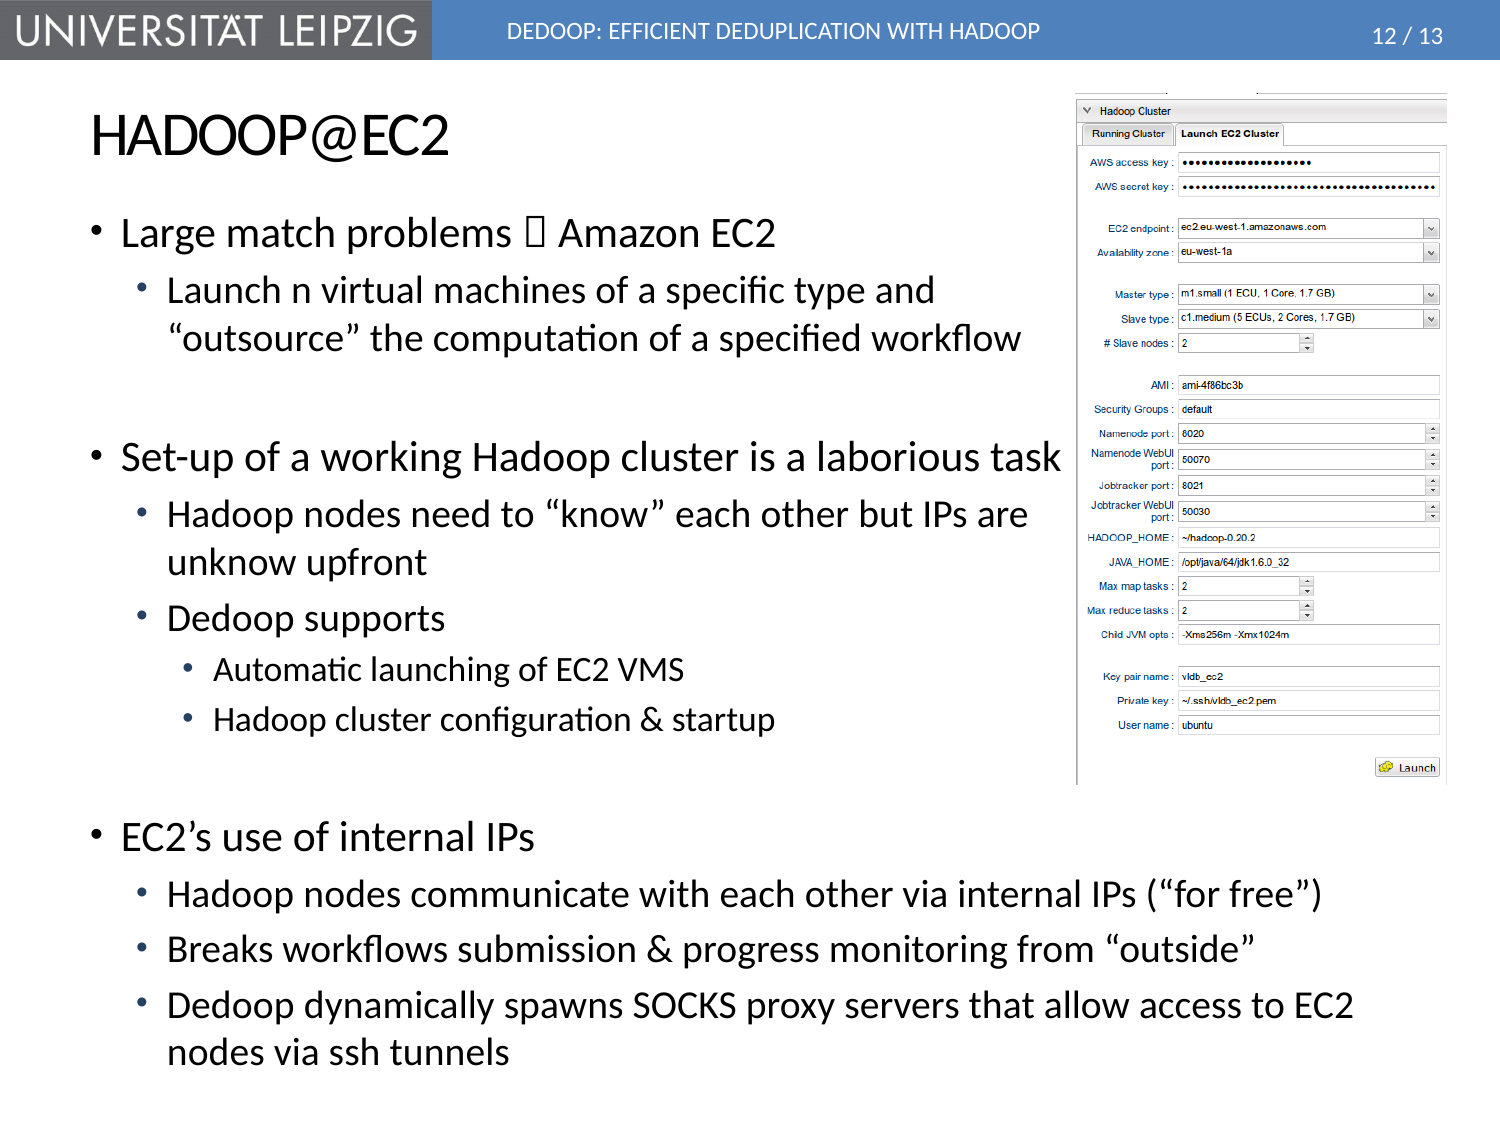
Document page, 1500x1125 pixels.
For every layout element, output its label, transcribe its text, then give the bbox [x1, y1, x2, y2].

title Hadoop@EC2 [75, 87, 1425, 173]
footer Dedoop: Efficient Deduplication with Hadoop [436, 3, 1112, 57]
picture [1075, 91, 1448, 788]
picture [0, 0, 432, 60]
list Large match problems  Amazon EC2 Launch n virtual machines of a specific type and “outsource” the computation of a specified workflow Set-up of a working Hadoop cluster is a laborious task Hadoop nodes need to “know” each other but IPs are unknow upfront Dedoop supports Automatic launching of EC2 VMS Hadoop cluster configuration & startup EC2’s use of internal IPs Hadoop nodes communicate with each other via internal IPs (“for free”) Breaks workflows submission & progress monitoring from “outside” Dedoop dynamically spawns SOCKS proxy servers that allow access to EC2 nodes via ssh tunnels [75, 196, 1425, 1083]
